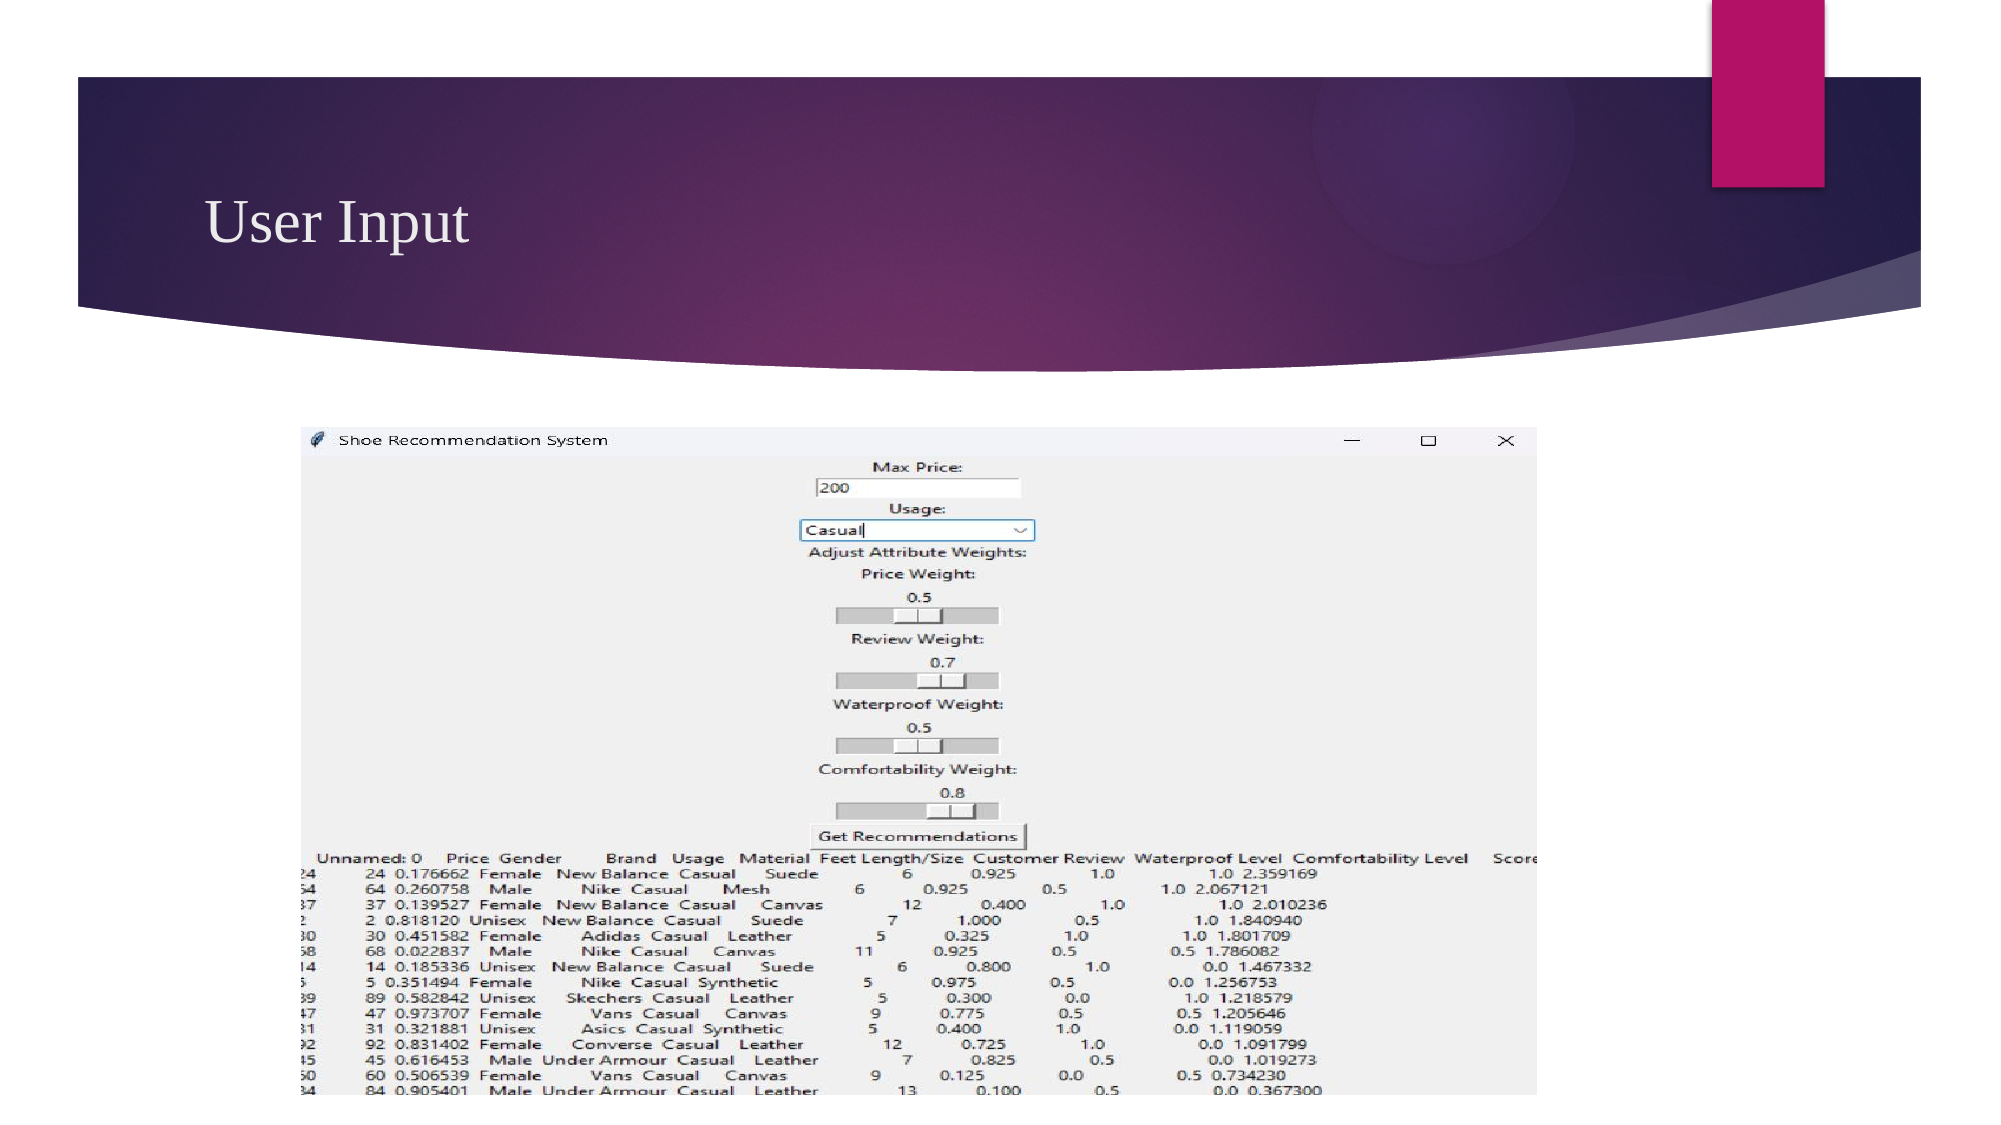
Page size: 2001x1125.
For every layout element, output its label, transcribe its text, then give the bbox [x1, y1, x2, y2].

title User Input [189, 159, 1627, 276]
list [301, 426, 1537, 1095]
